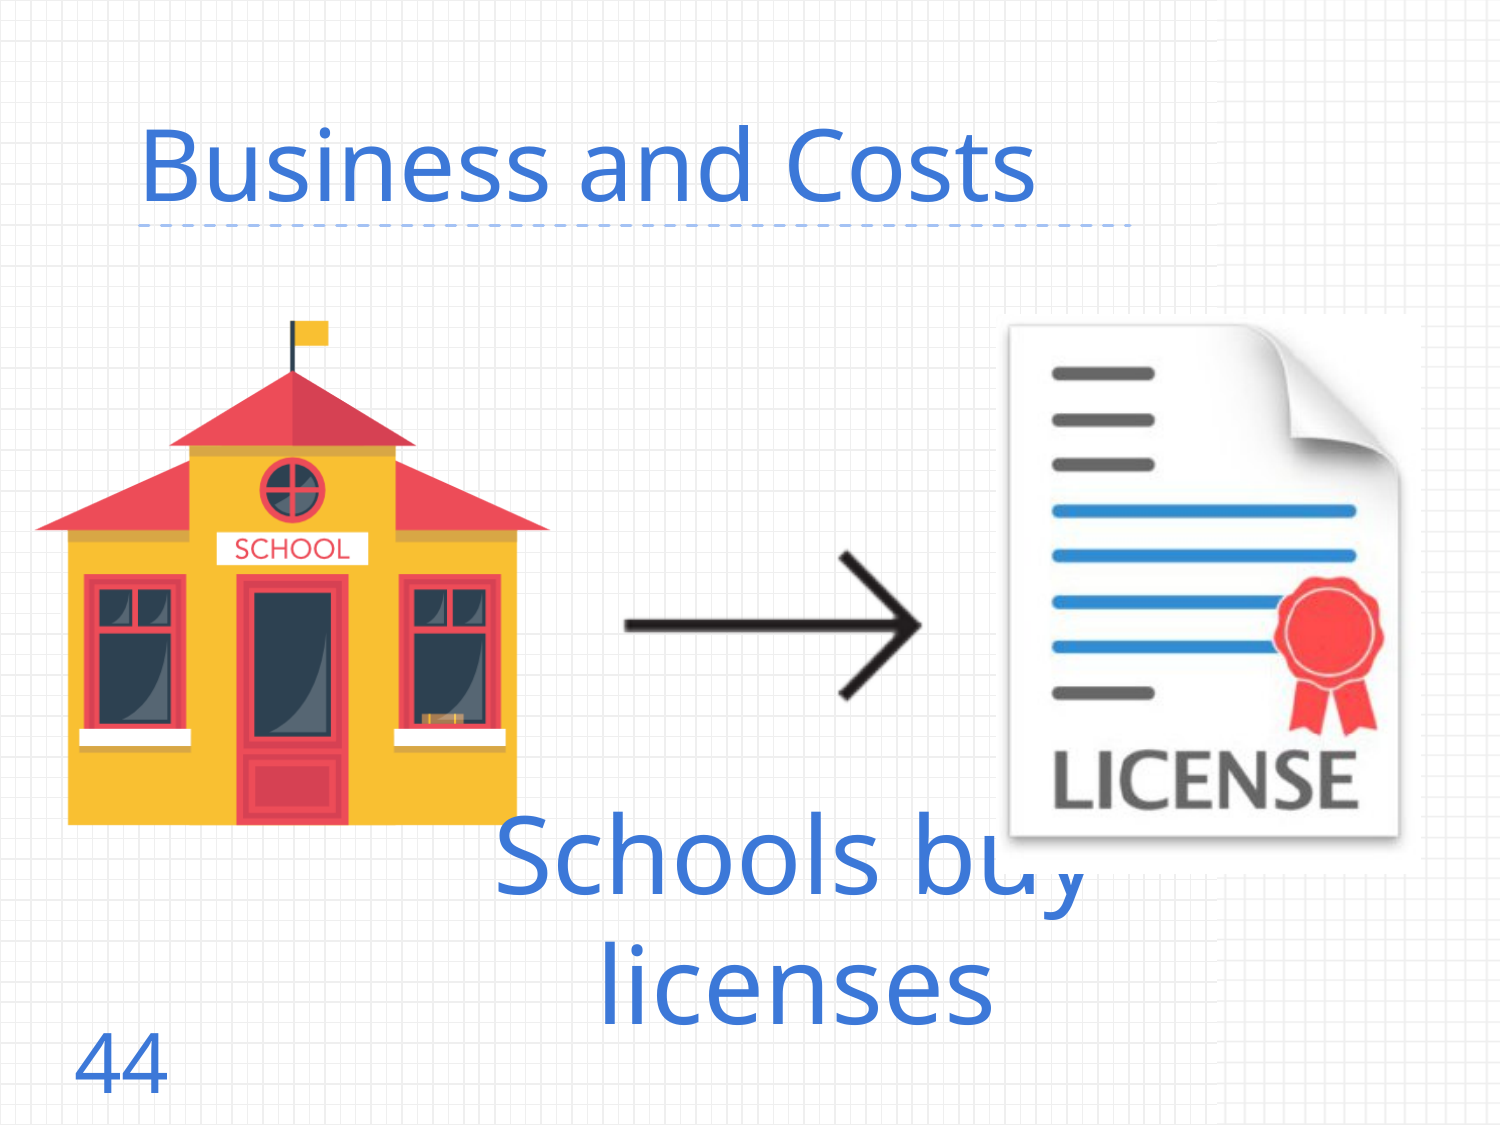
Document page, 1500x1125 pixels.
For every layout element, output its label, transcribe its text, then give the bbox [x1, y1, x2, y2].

text_box 44 [59, 996, 195, 1125]
picture [584, 506, 950, 832]
picture [33, 314, 552, 832]
title Business and Costs [122, 49, 1130, 237]
picture [995, 0, 1500, 1125]
text_box Schools buy licenses [292, 873, 1212, 1061]
